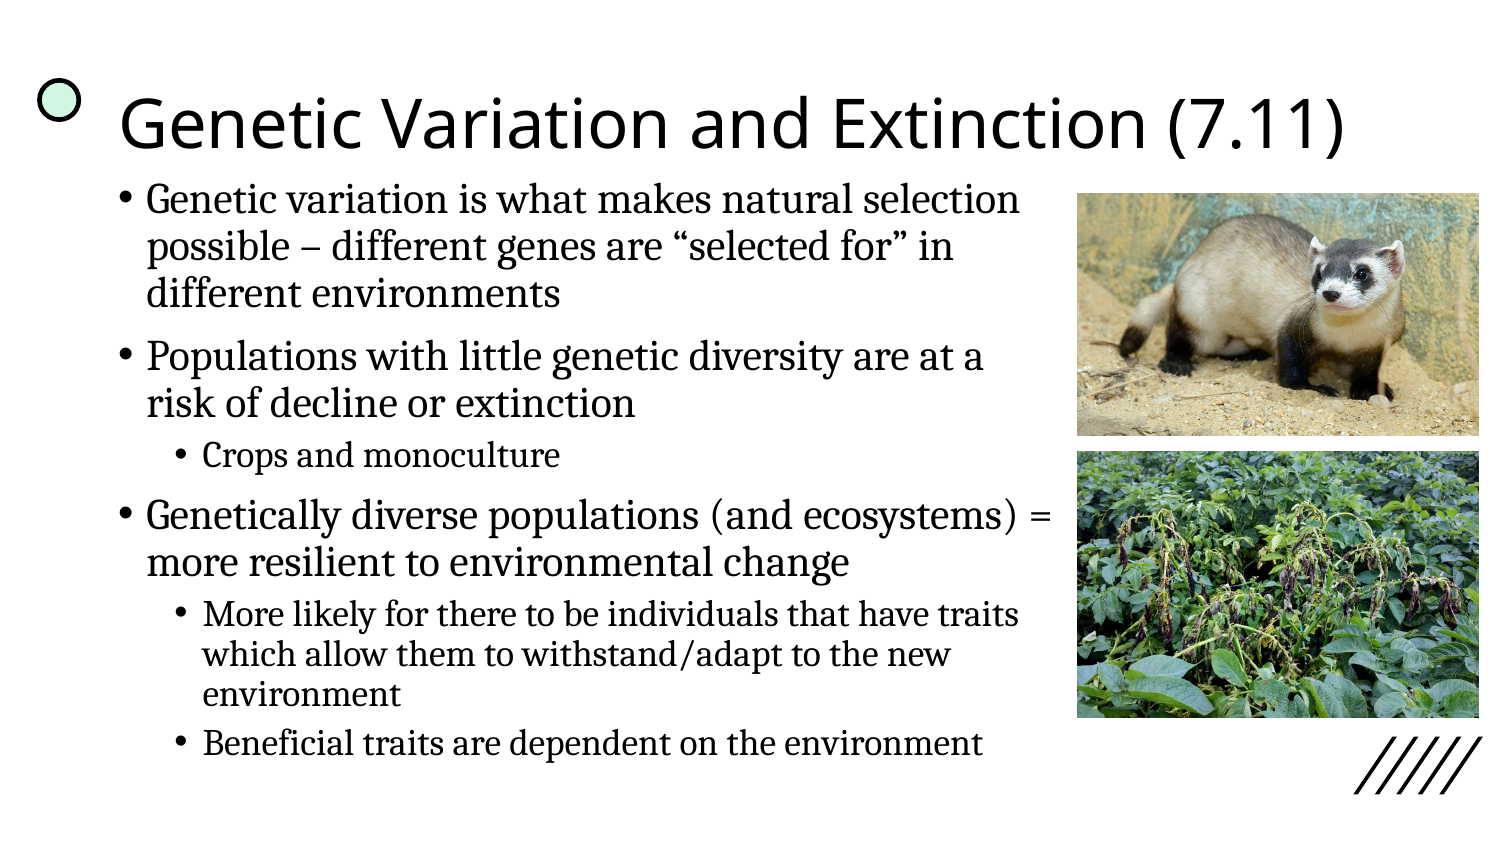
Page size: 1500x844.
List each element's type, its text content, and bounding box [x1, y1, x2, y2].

title Genetic Variation and Extinction (7.11) [103, 44, 1397, 193]
list Genetic variation is what makes natural selection possible – different genes are “selected for” in different environments Populations with little genetic diversity are at a risk of decline or extinction Crops and monoculture Genetically diverse populations (and ecosystems) = more resilient to environmental change More likely for there to be individuals that have traits which allow them to withstand/adapt to the new environment Beneficial traits are dependent on the environment [103, 168, 1078, 831]
picture [1077, 451, 1479, 718]
picture [1077, 193, 1479, 436]
